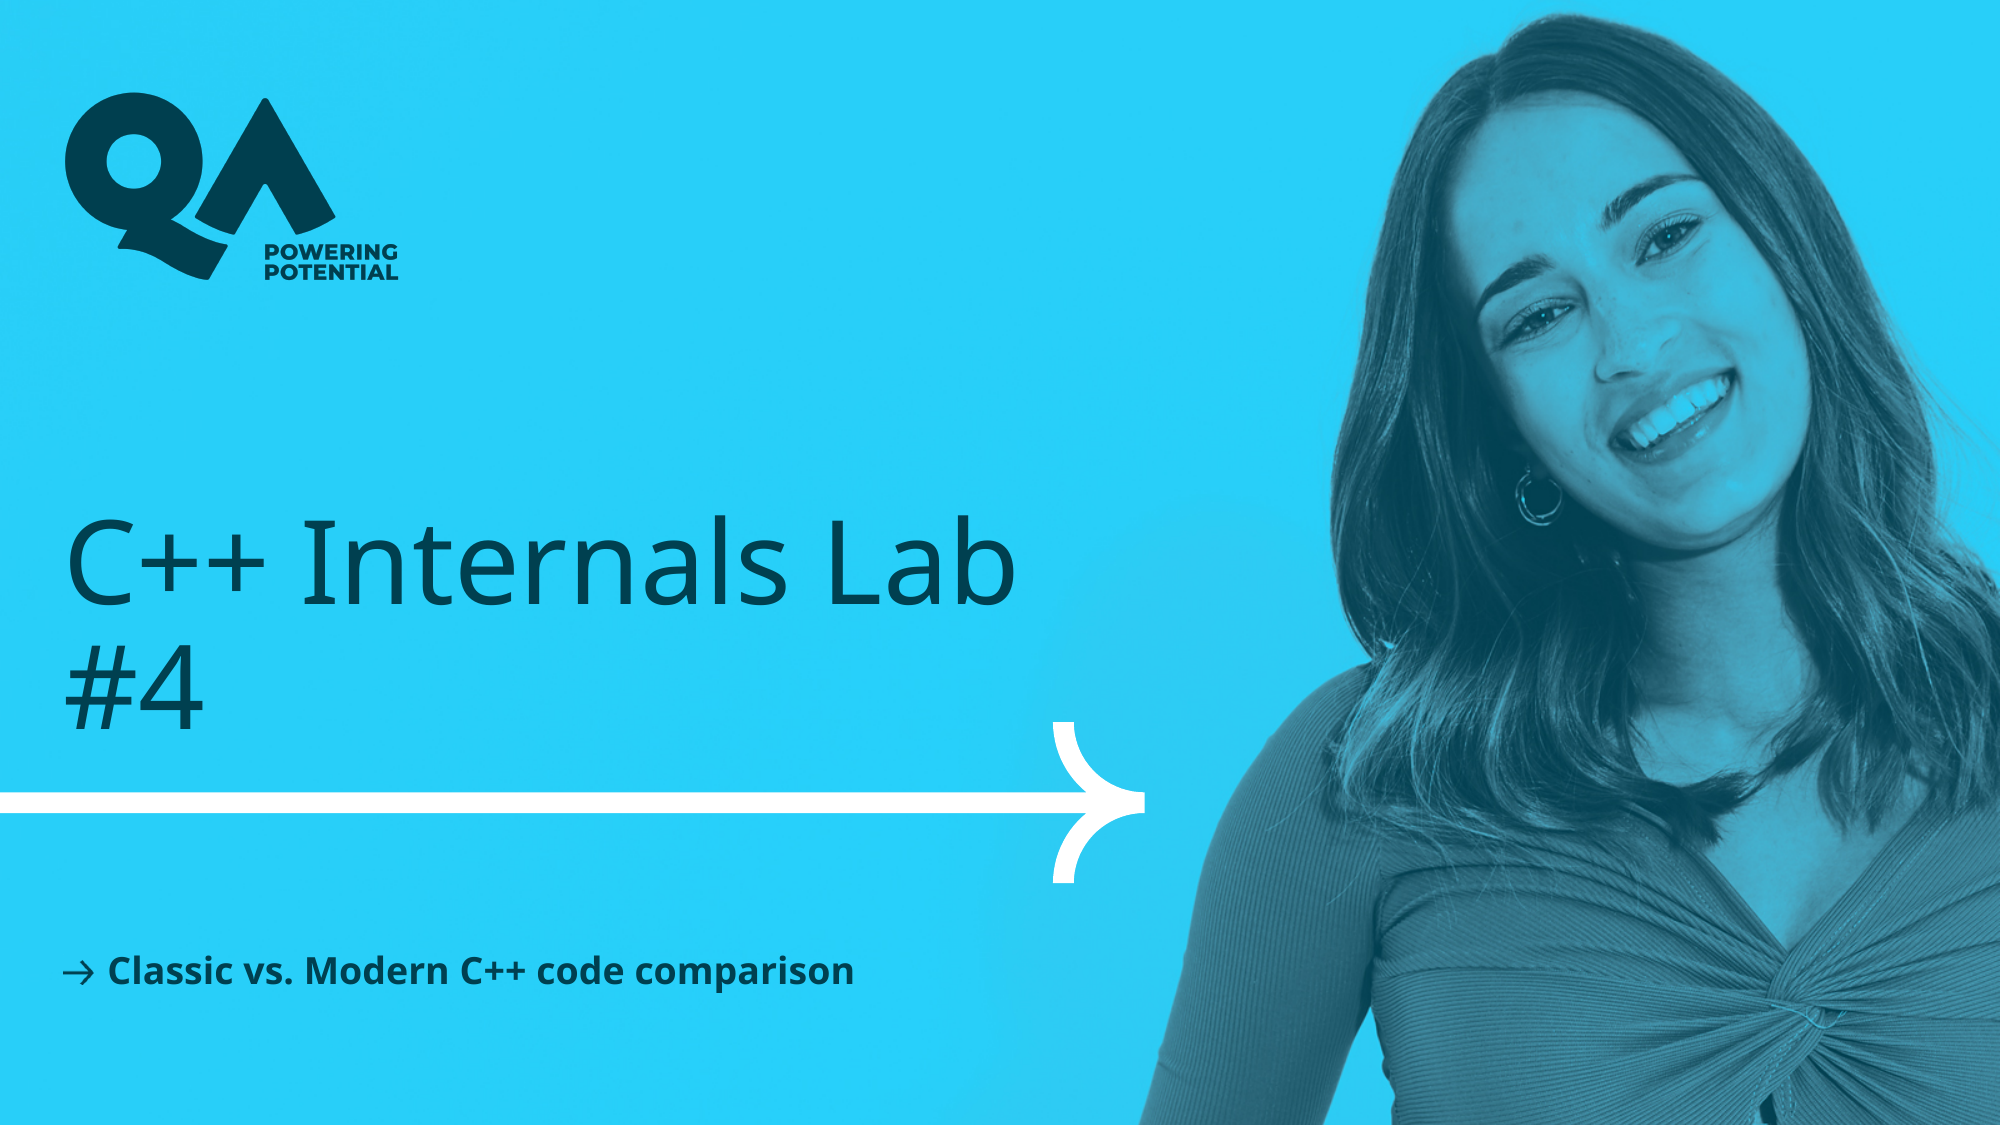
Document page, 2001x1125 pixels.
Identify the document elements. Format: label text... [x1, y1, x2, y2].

picture [0, 0, 2000, 1125]
list Classic vs. Modern C++ code comparison [63, 946, 987, 1063]
title C++ Internals Lab #4 [63, 379, 1123, 753]
